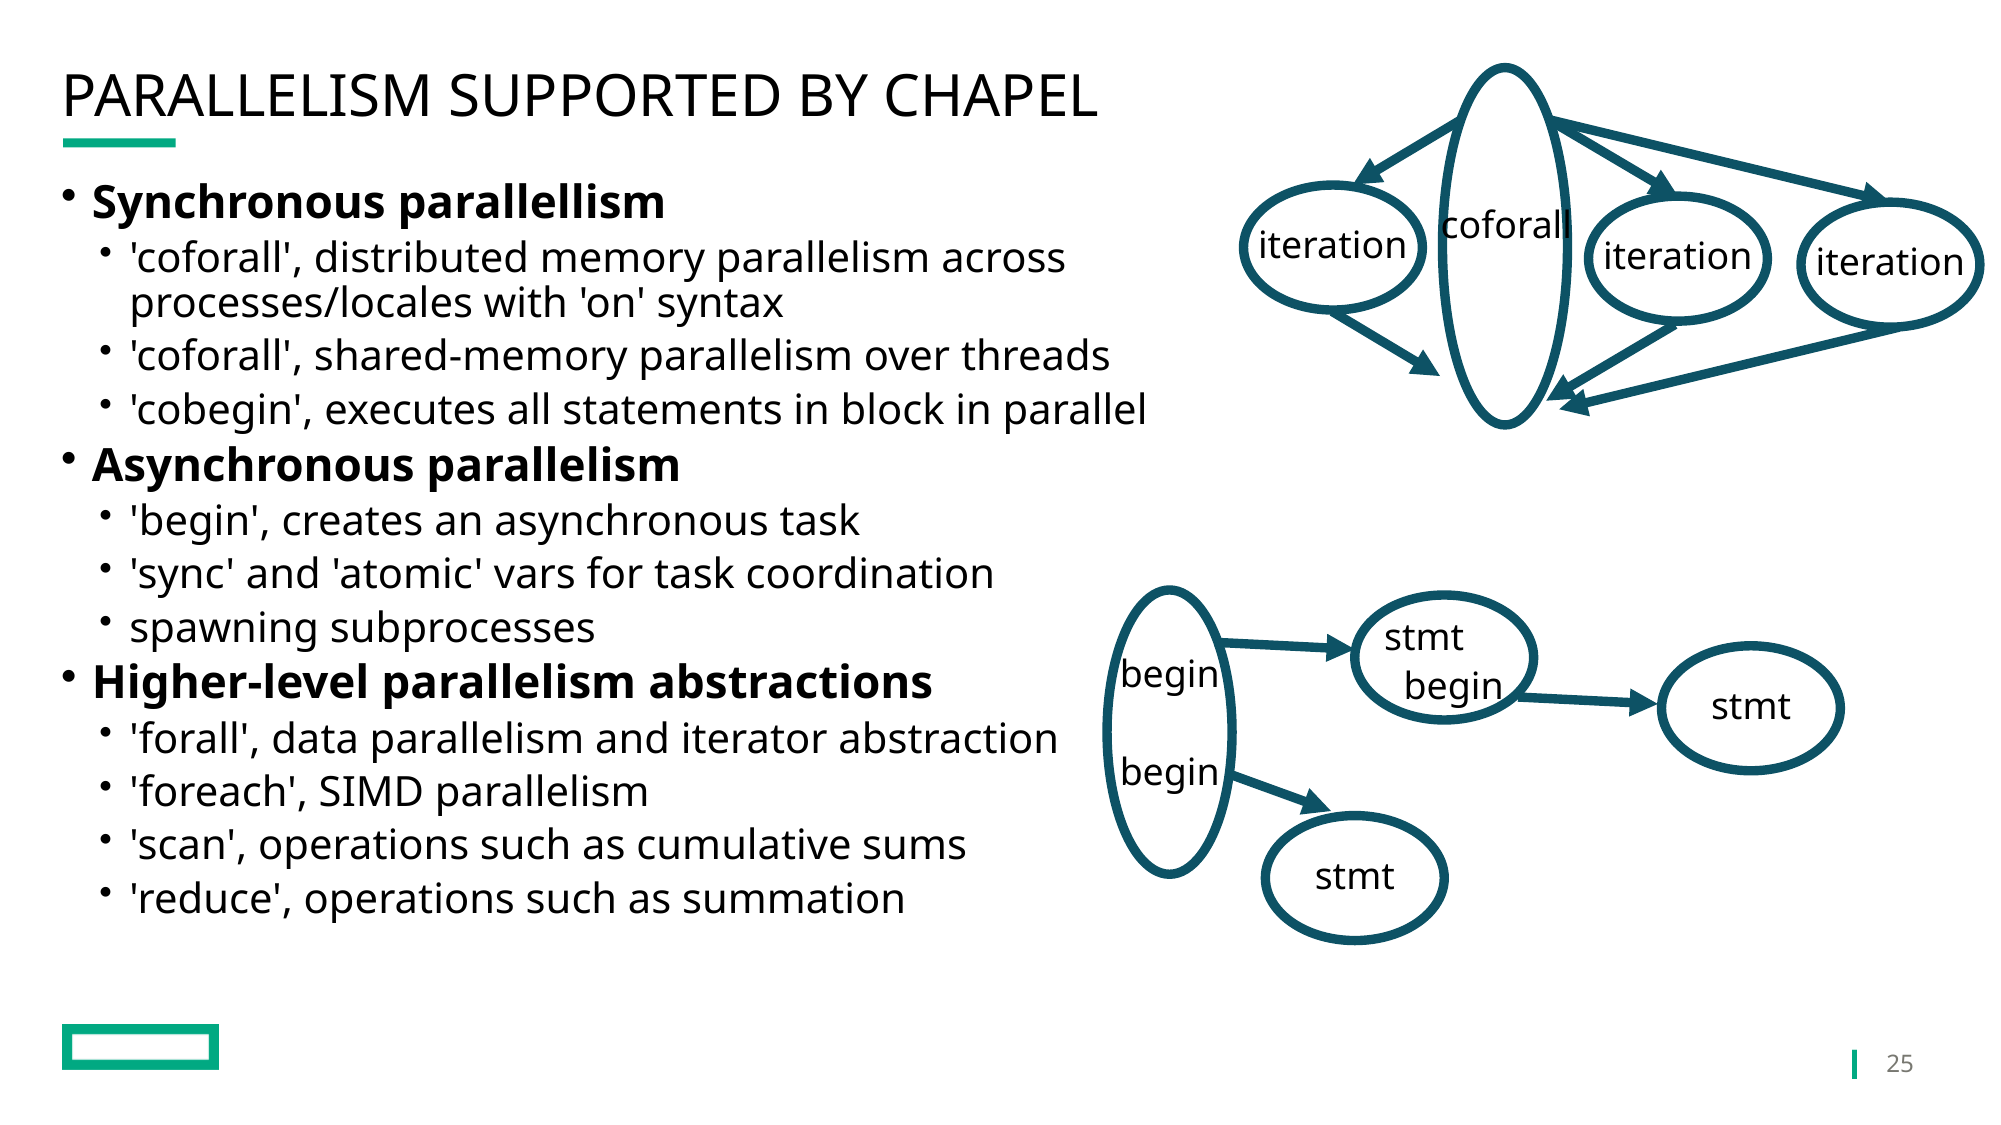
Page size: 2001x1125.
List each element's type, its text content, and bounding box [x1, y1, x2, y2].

picture [62, 1024, 219, 1070]
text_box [1223, 67, 2000, 425]
picture [1852, 1043, 1857, 1079]
list Synchronous parallellism 'coforall', distributed memory parallelism across processes/locales with 'on' syntax 'coforall', shared-memory parallelism over threads 'cobegin', executes all statements in block in parallel Asynchronous parallelism 'begin', creates an asynchronous task 'sync' and 'atomic' vars for task coordination spawning subprocesses Higher-level parallelism abstractions 'forall', data parallelism and iterator abstraction 'foreach', SIMD parallelism 'scan', operations such as cumulative sums 'reduce', operations such as summation [42, 159, 1240, 1005]
slide_number 25 [1837, 1033, 1950, 1094]
title Parallelism Supported By Chapel [42, 60, 1927, 135]
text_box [1107, 589, 1841, 941]
